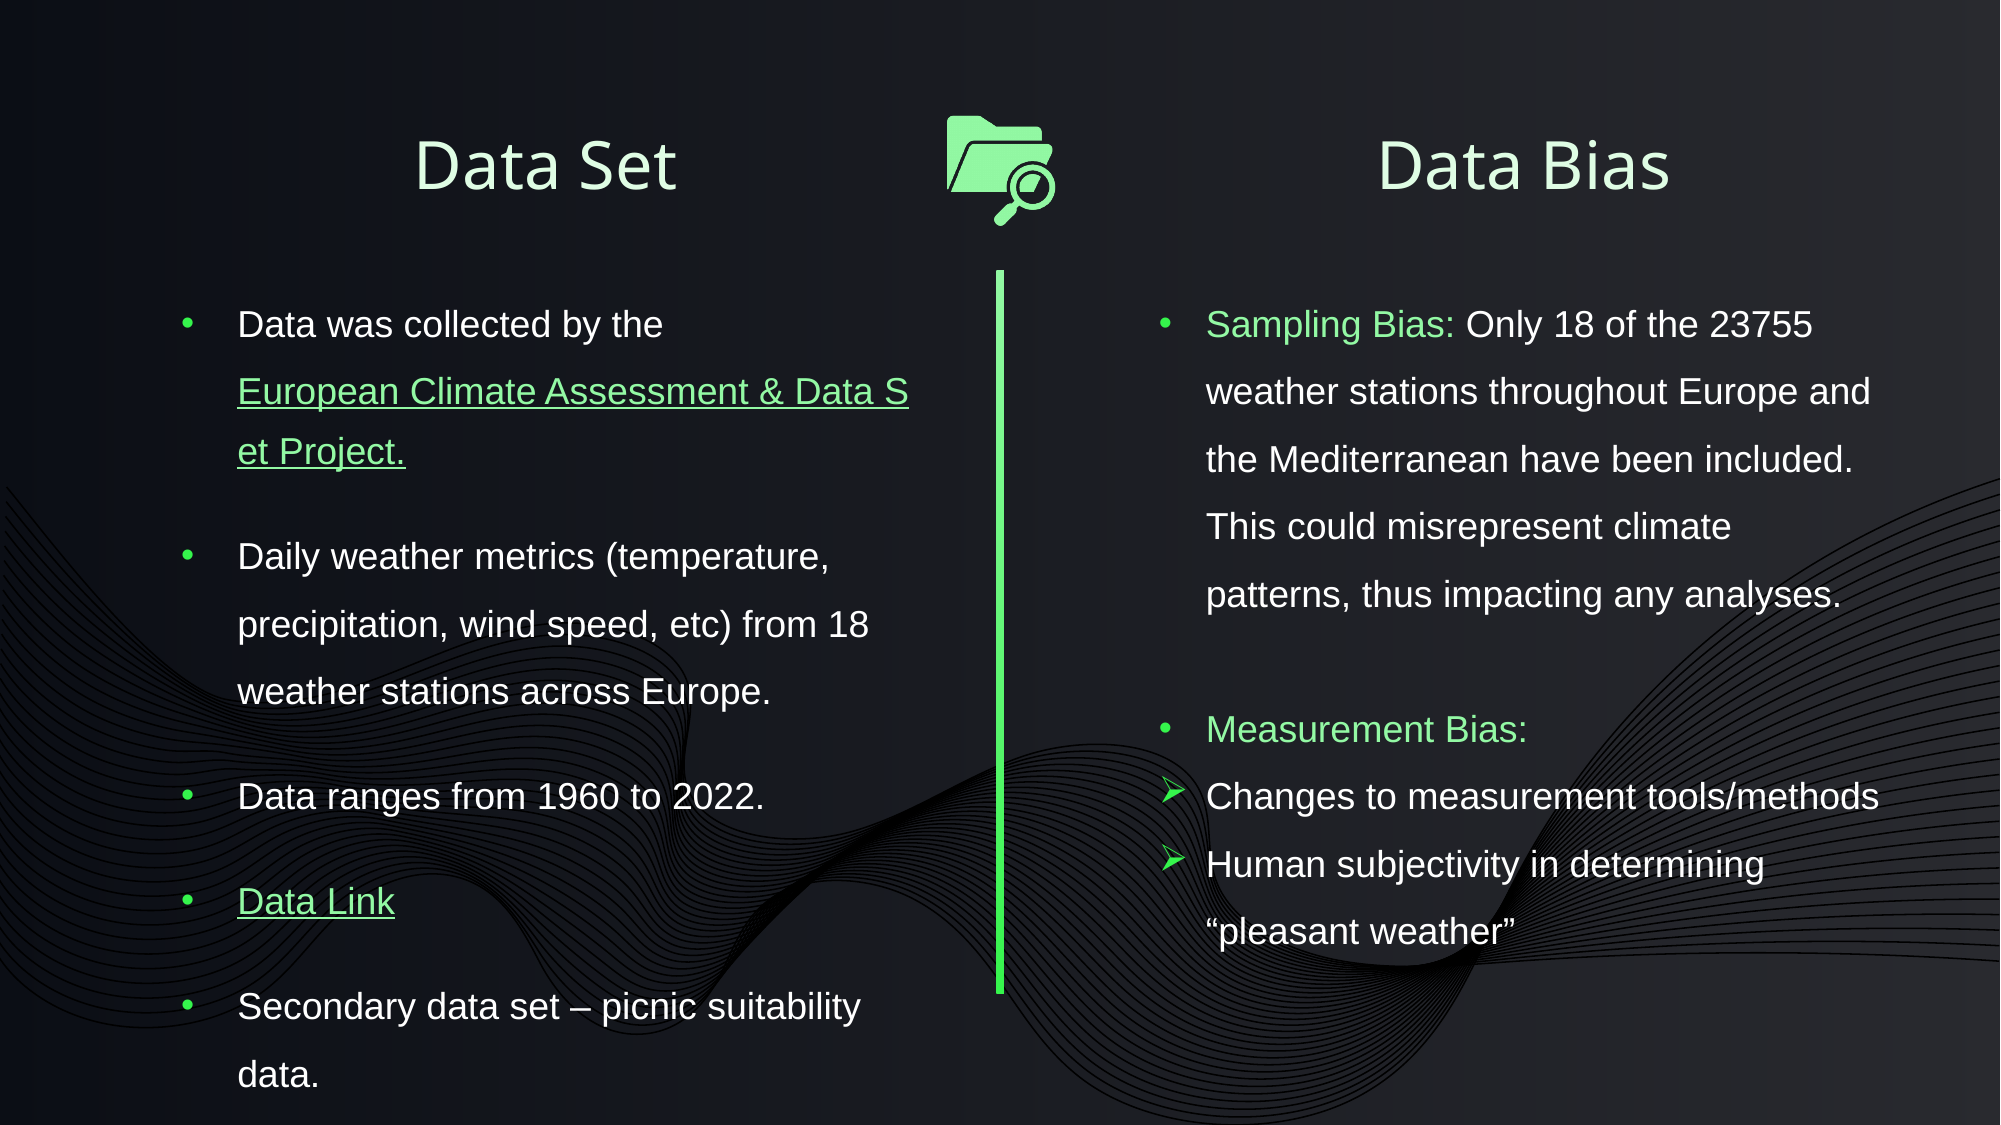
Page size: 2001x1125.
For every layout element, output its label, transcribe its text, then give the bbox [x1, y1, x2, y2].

picture [924, 88, 1076, 239]
text_box Data Set [337, 115, 755, 211]
text_box Sampling Bias: Only 18 of the 23755 weather stations throughout Europe and the Mediterranean have been included. This could misrepresent climate patterns, thus impacting any analyses. Measurement Bias: Changes to measurement tools/methods Human subjectivity in determining “pleasant weather” [1144, 269, 1903, 960]
text_box [994, 268, 1006, 996]
text_box Data was collected by the European Climate Assessment & Data Set Project. Daily weather metrics (temperature, precipitation, wind speed, etc) from 18 weather stations across Europe. Data ranges from 1960 to 2022. Data Link Secondary data set – picnic suitability data. [166, 270, 925, 1043]
text_box Data Bias [1315, 115, 1733, 211]
